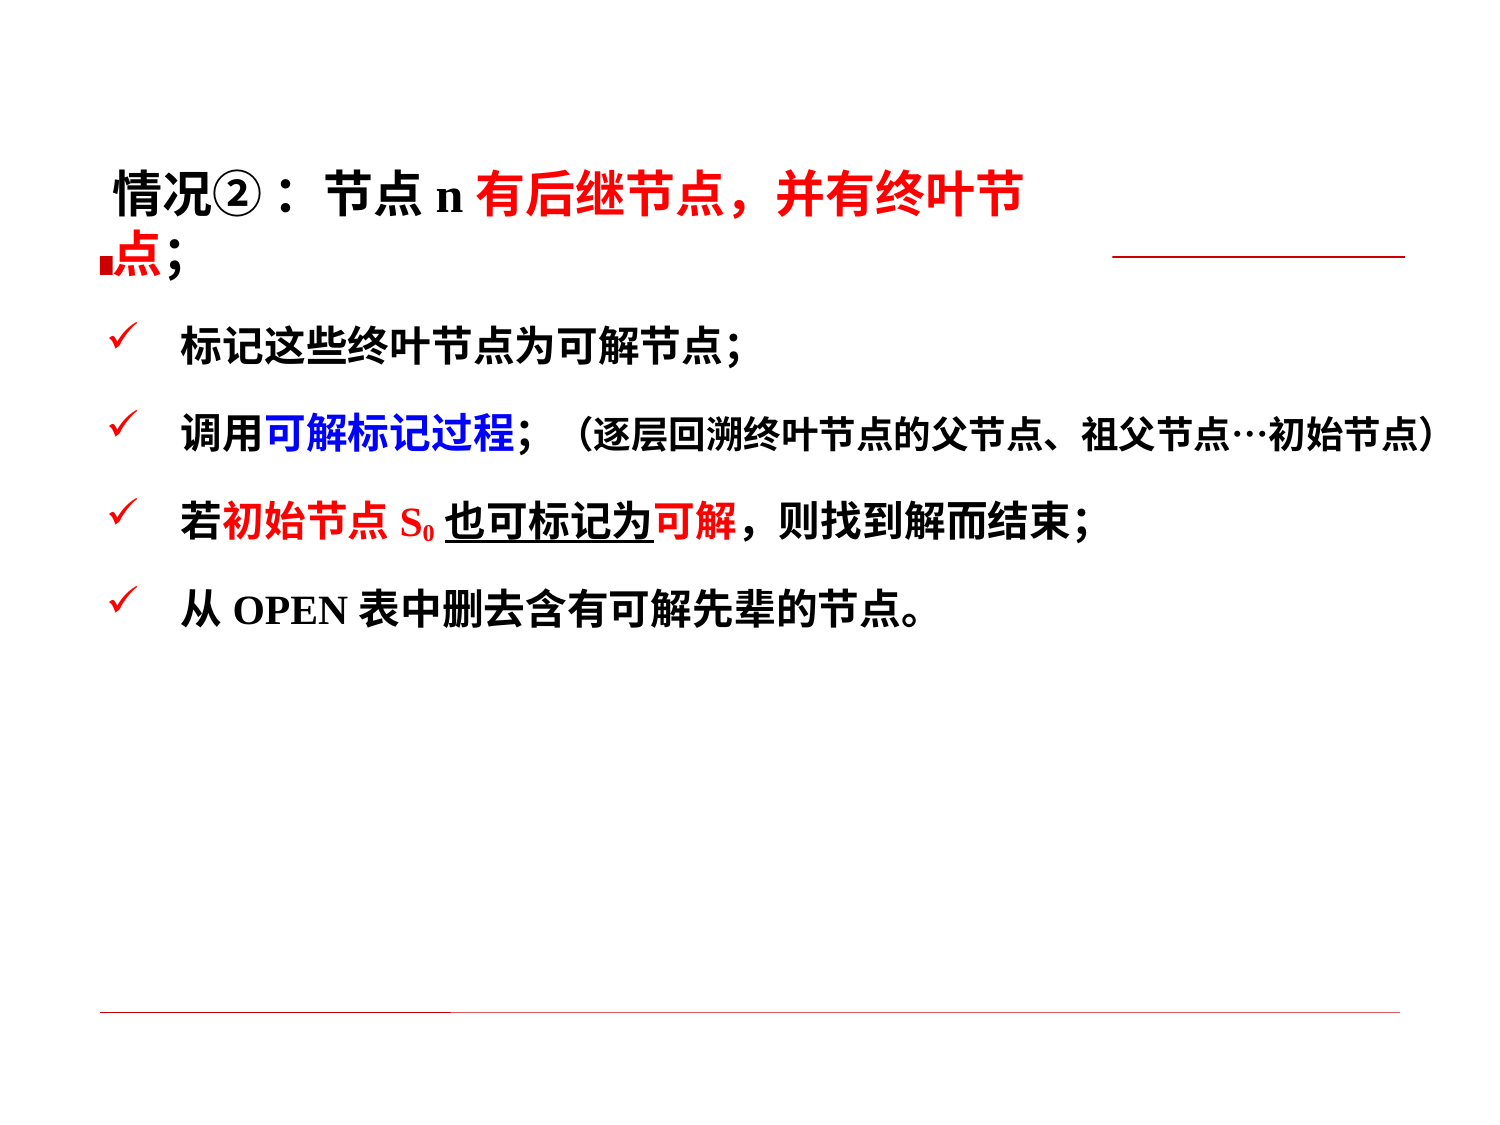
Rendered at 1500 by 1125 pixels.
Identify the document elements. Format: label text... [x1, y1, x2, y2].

text_box 情况② ：节点n有后继节点，并有终叶节点； [112, 162, 1113, 283]
text_box 标记这些终叶节点为可解节点； 调用可解标记过程；（逐层回溯终叶节点的父节点、祖父节点…初始节点） 若初始节点S0也可标记为可解，则找到解而结束； 从OPEN表中删去含有可解先辈的节点。 [105, 287, 1471, 641]
